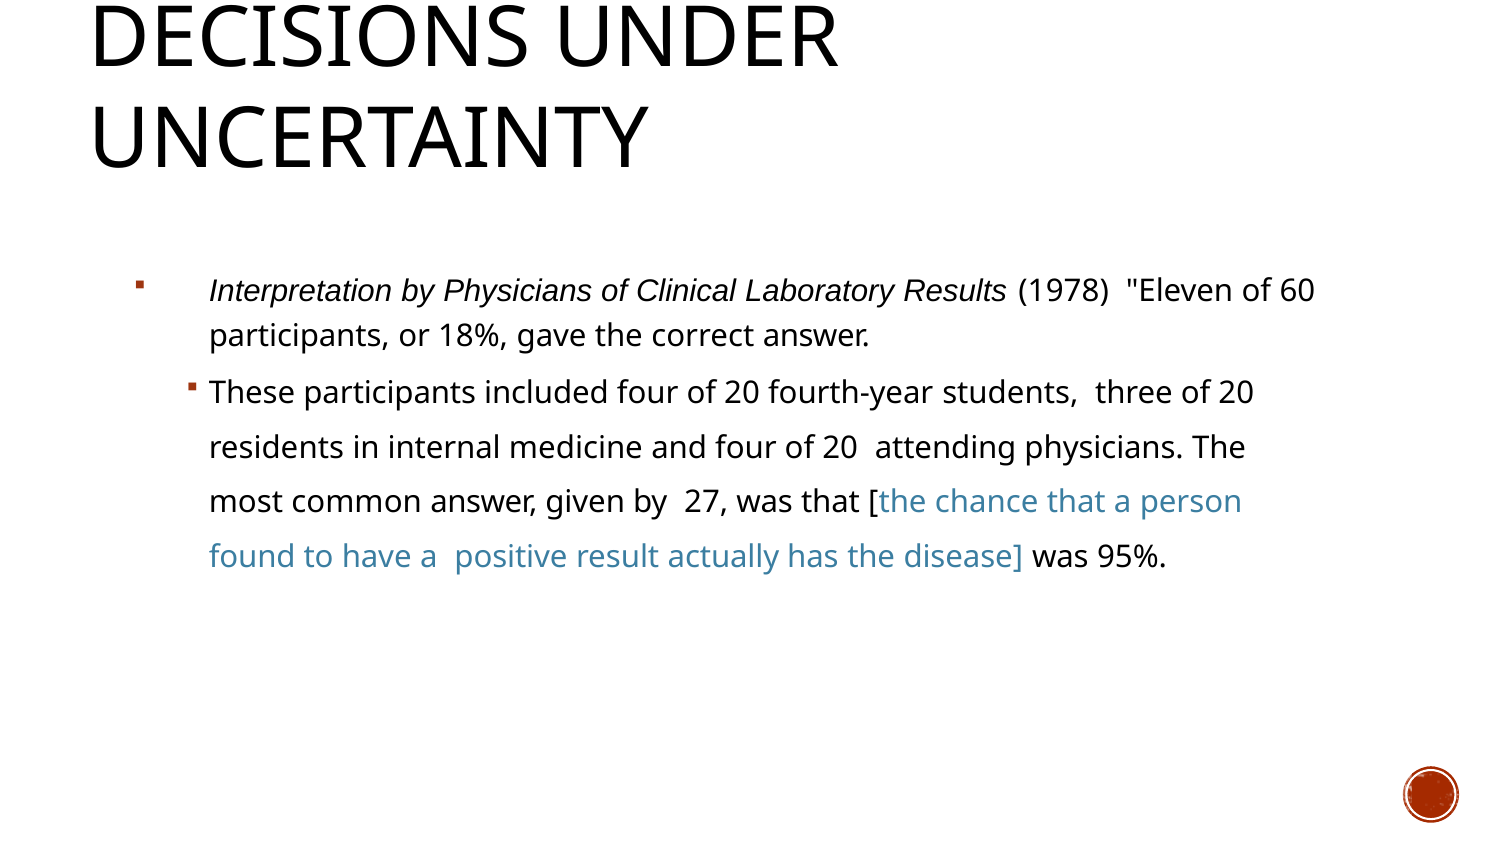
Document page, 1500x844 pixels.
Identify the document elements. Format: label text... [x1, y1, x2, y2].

title Decisions Under Uncertainty [86, 0, 1116, 185]
list Interpretation by Physicians of Clinical Laboratory Results (1978) "Eleven of 60 participants, or 18%, gave the correct answer. These participants included four of 20 fourth-year students, three of 20 residents in internal medicine and four of 20 attending physicians. The most common answer, given by 27, was that [the chance that a person found to have a positive result actually has the disease] was 95%. [131, 261, 1370, 738]
